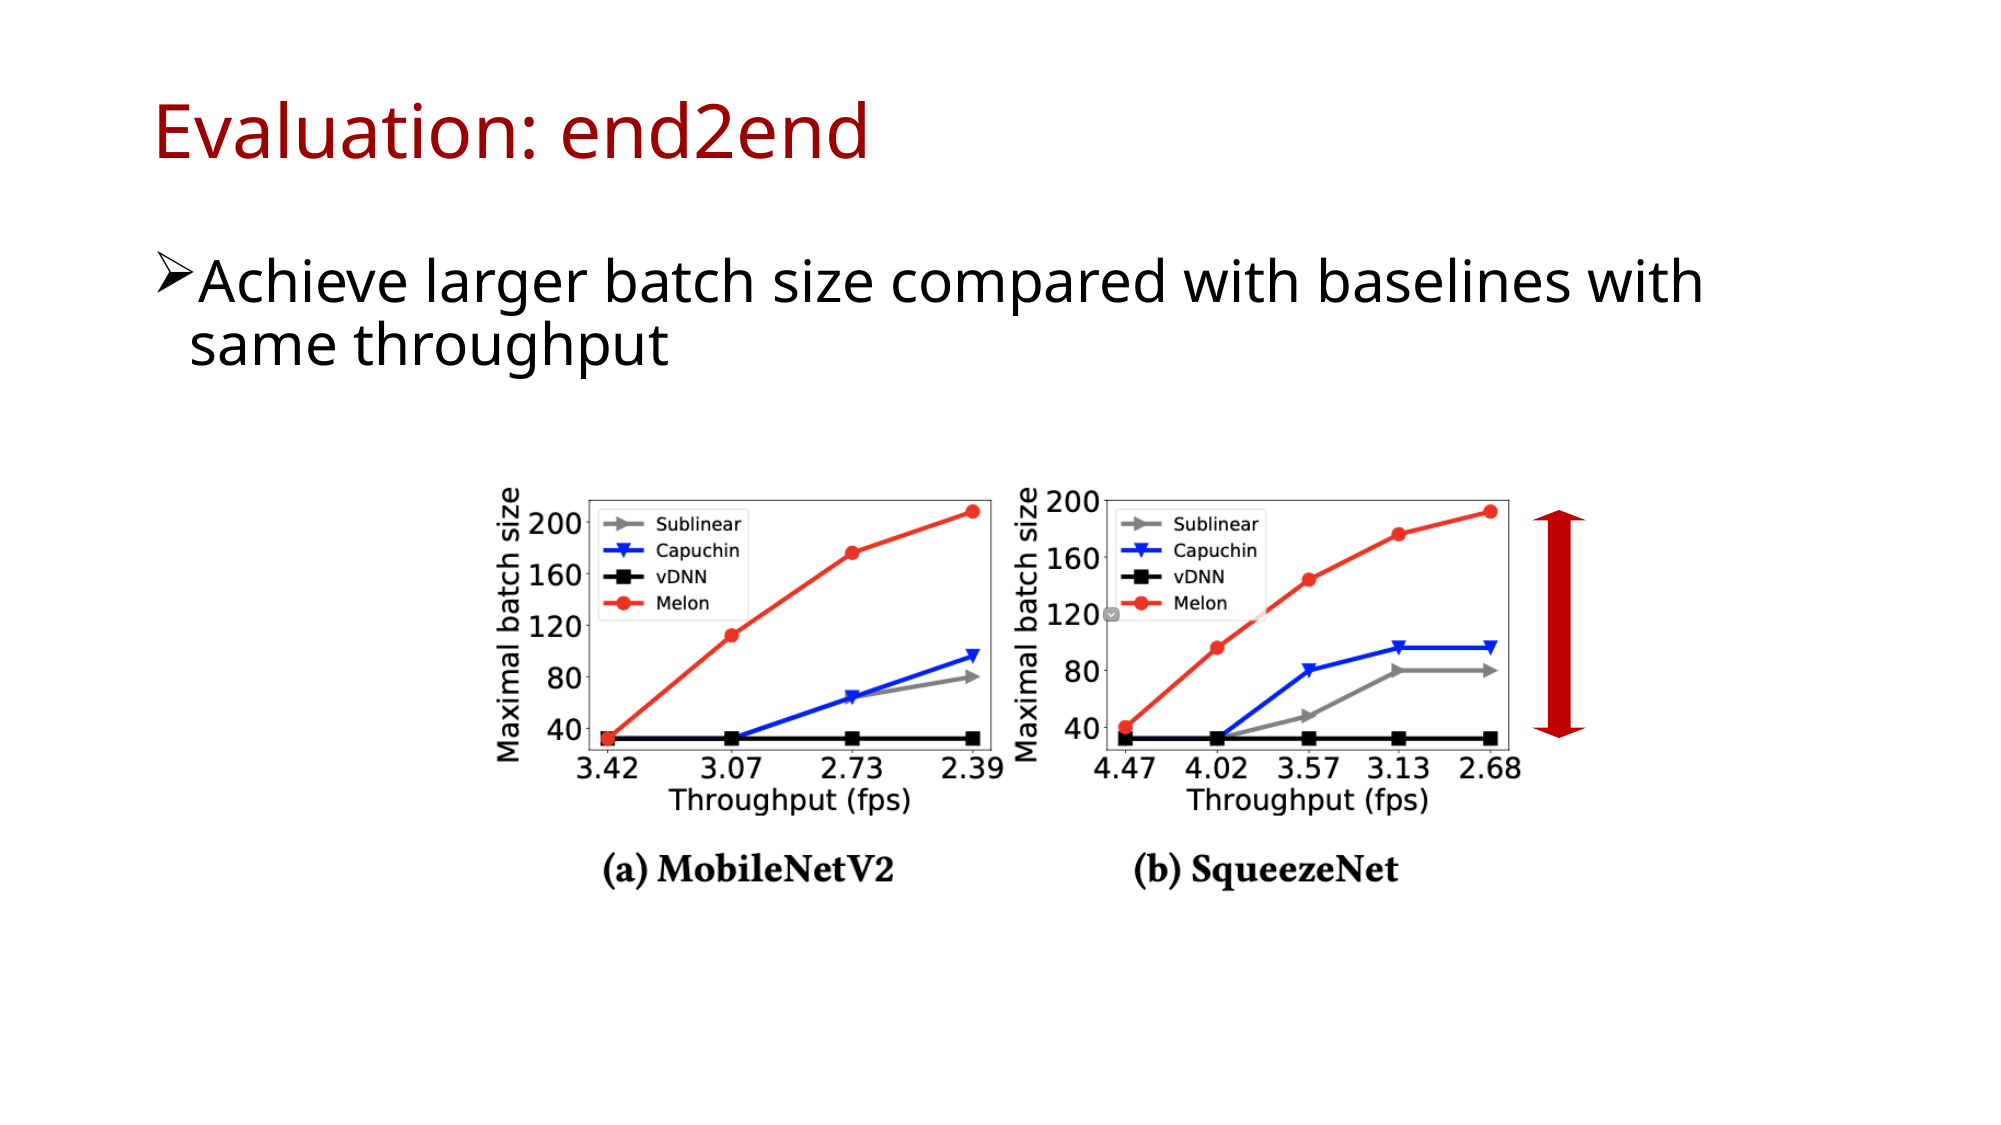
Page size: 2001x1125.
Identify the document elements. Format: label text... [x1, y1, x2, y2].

picture [467, 455, 1586, 911]
title Evaluation: end2end [137, 59, 1863, 209]
list Achieve larger batch size compared with baselines with same throughput [137, 244, 1863, 1014]
